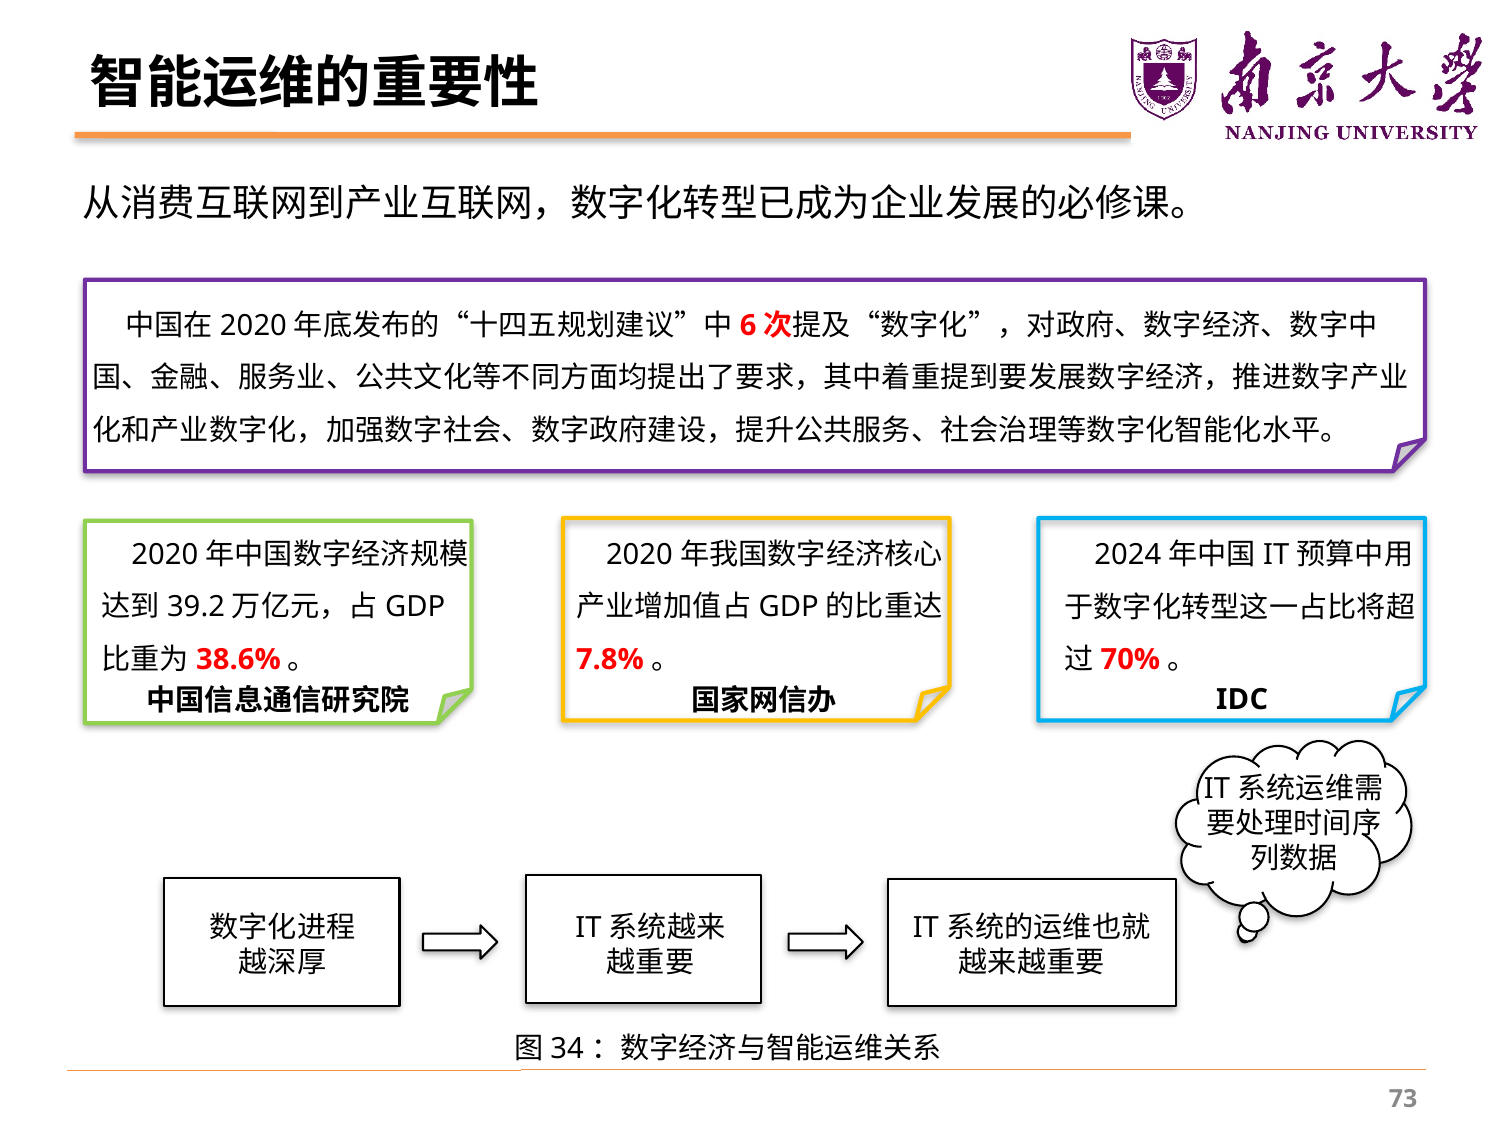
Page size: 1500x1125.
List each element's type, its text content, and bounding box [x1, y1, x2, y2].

text_box [84, 454, 1411, 472]
text_box 图34：数字经济与智能运维关系 [399, 1021, 1057, 1072]
text_box [1038, 518, 1426, 721]
text_box 2020年中国数字经济规模达到39.2万亿元，占GDP比重为38.6%。 [94, 510, 478, 683]
text_box 中国在2020年底发布的“十四五规划建议”中6次提及“数字化”，对政府、数字经济、数字中国、金融、服务业、公共文化等不同方面均提出了要求，其中着重提到要发展数字经济，推进数字产业化和产业数字化，加强数字社会、数字政府建设，提升公共服务、社会治理等数字化智能化水平。 [84, 281, 1425, 454]
text_box 2024年中国IT预算中用于数字化转型这一占比将超过70%。 [1056, 510, 1444, 683]
picture [1131, 31, 1482, 143]
text_box 从消费互联网到产业互联网，数字化转型已成为企业发展的必修课。 [75, 171, 1454, 231]
text_box IT系统的运维也就越来越重要 [893, 901, 1171, 986]
text_box [1408, 810, 1412, 842]
text_box [1175, 811, 1179, 836]
text_box [1214, 741, 1385, 762]
text_box [84, 520, 132, 724]
text_box [424, 683, 472, 724]
slide_number 73 [1375, 1076, 1426, 1123]
text_box 数字化进程越深厚 [187, 901, 378, 986]
text_box [887, 878, 1177, 1007]
text_box [423, 925, 498, 959]
text_box IT系统运维需要处理时间序列数据 [1179, 762, 1408, 882]
text_box IT系统越来越重要 [550, 901, 751, 986]
text_box [1194, 882, 1374, 943]
text_box [562, 518, 950, 721]
text_box [788, 925, 863, 959]
text_box 2020年我国数字经济核心产业增加值占GDP的比重达7.8%。 [568, 510, 952, 520]
text_box 中国信息通信研究院 [132, 673, 424, 724]
text_box [525, 875, 762, 1004]
text_box [164, 878, 400, 1006]
title 智能运维的重要性 [75, 39, 1132, 123]
